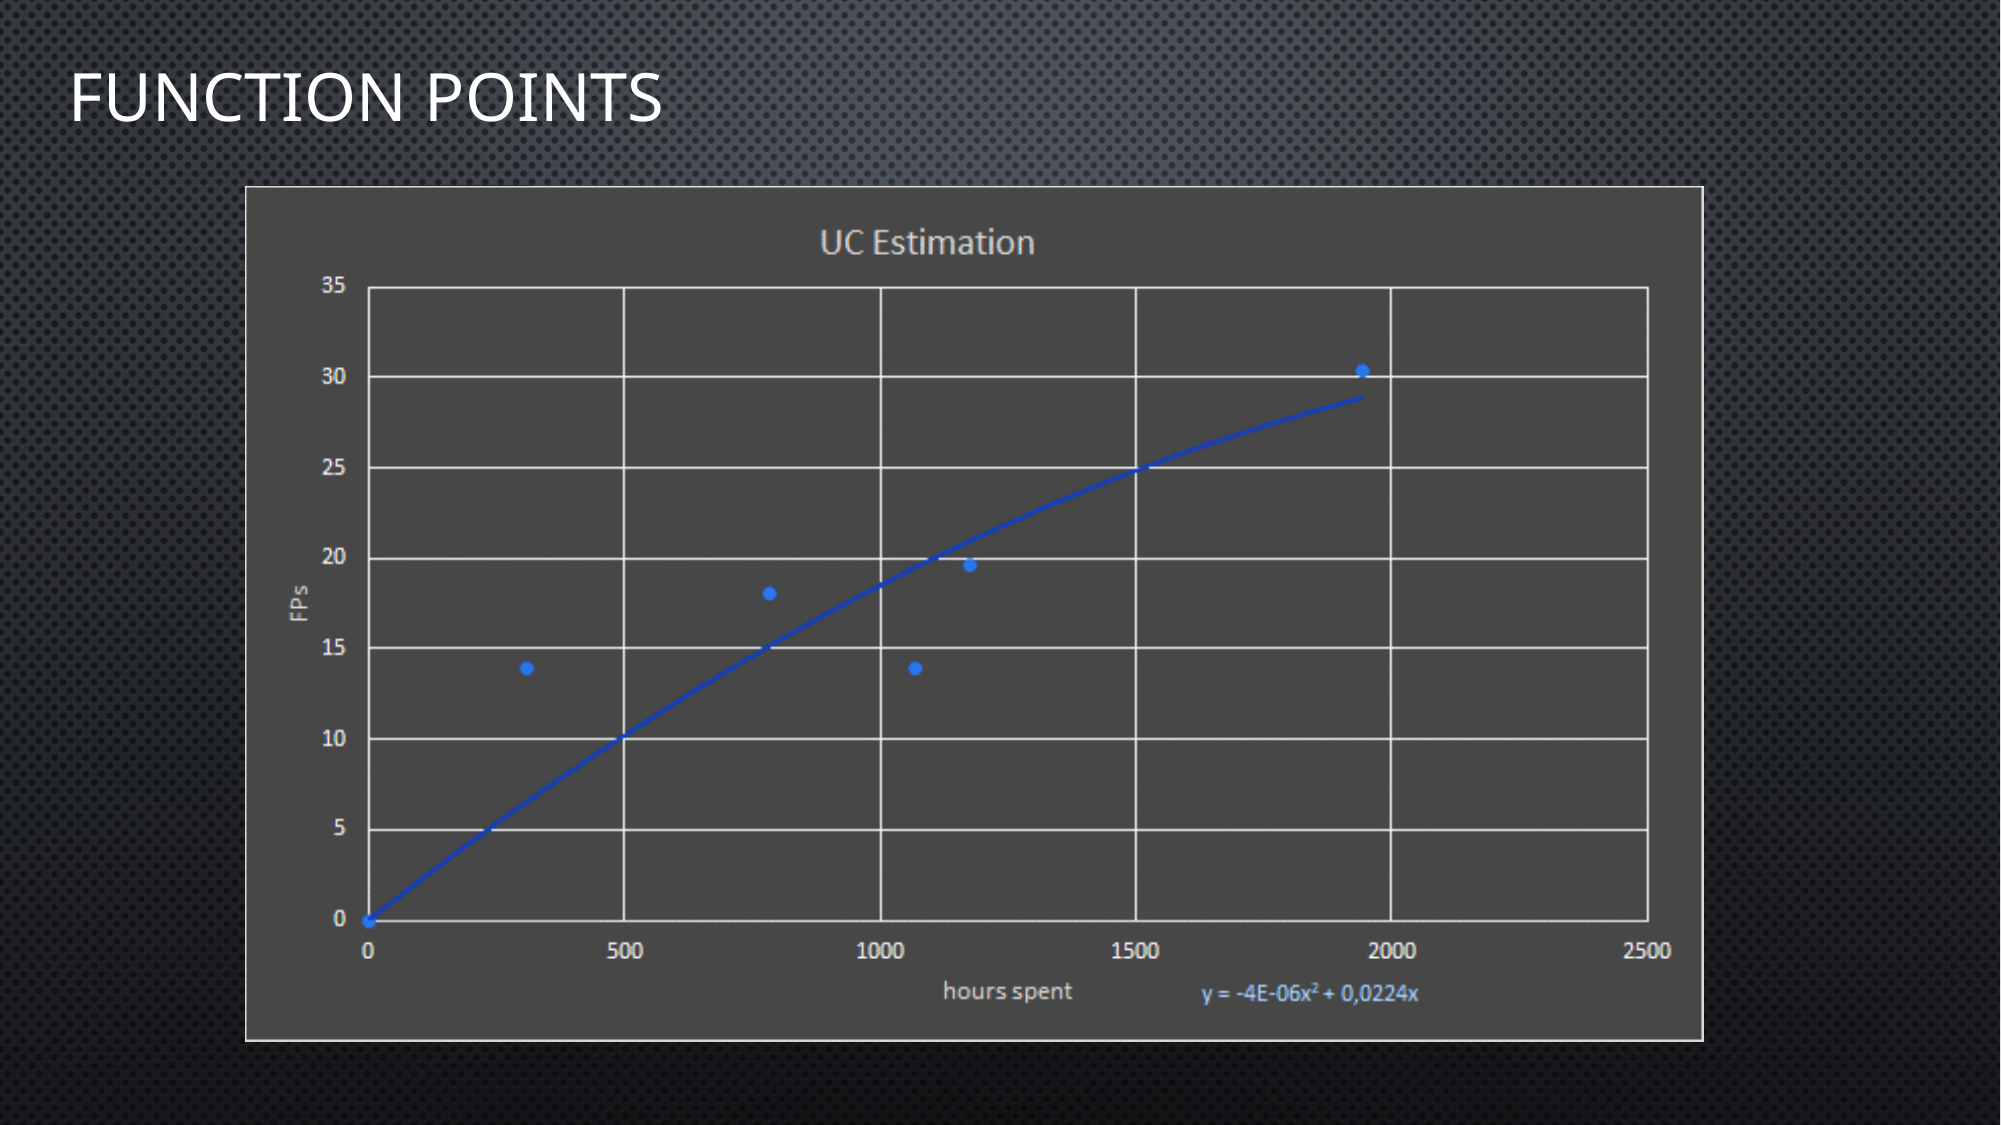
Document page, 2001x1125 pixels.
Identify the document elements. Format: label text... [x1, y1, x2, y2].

title Function points [53, 26, 1470, 164]
picture [245, 185, 1704, 1042]
